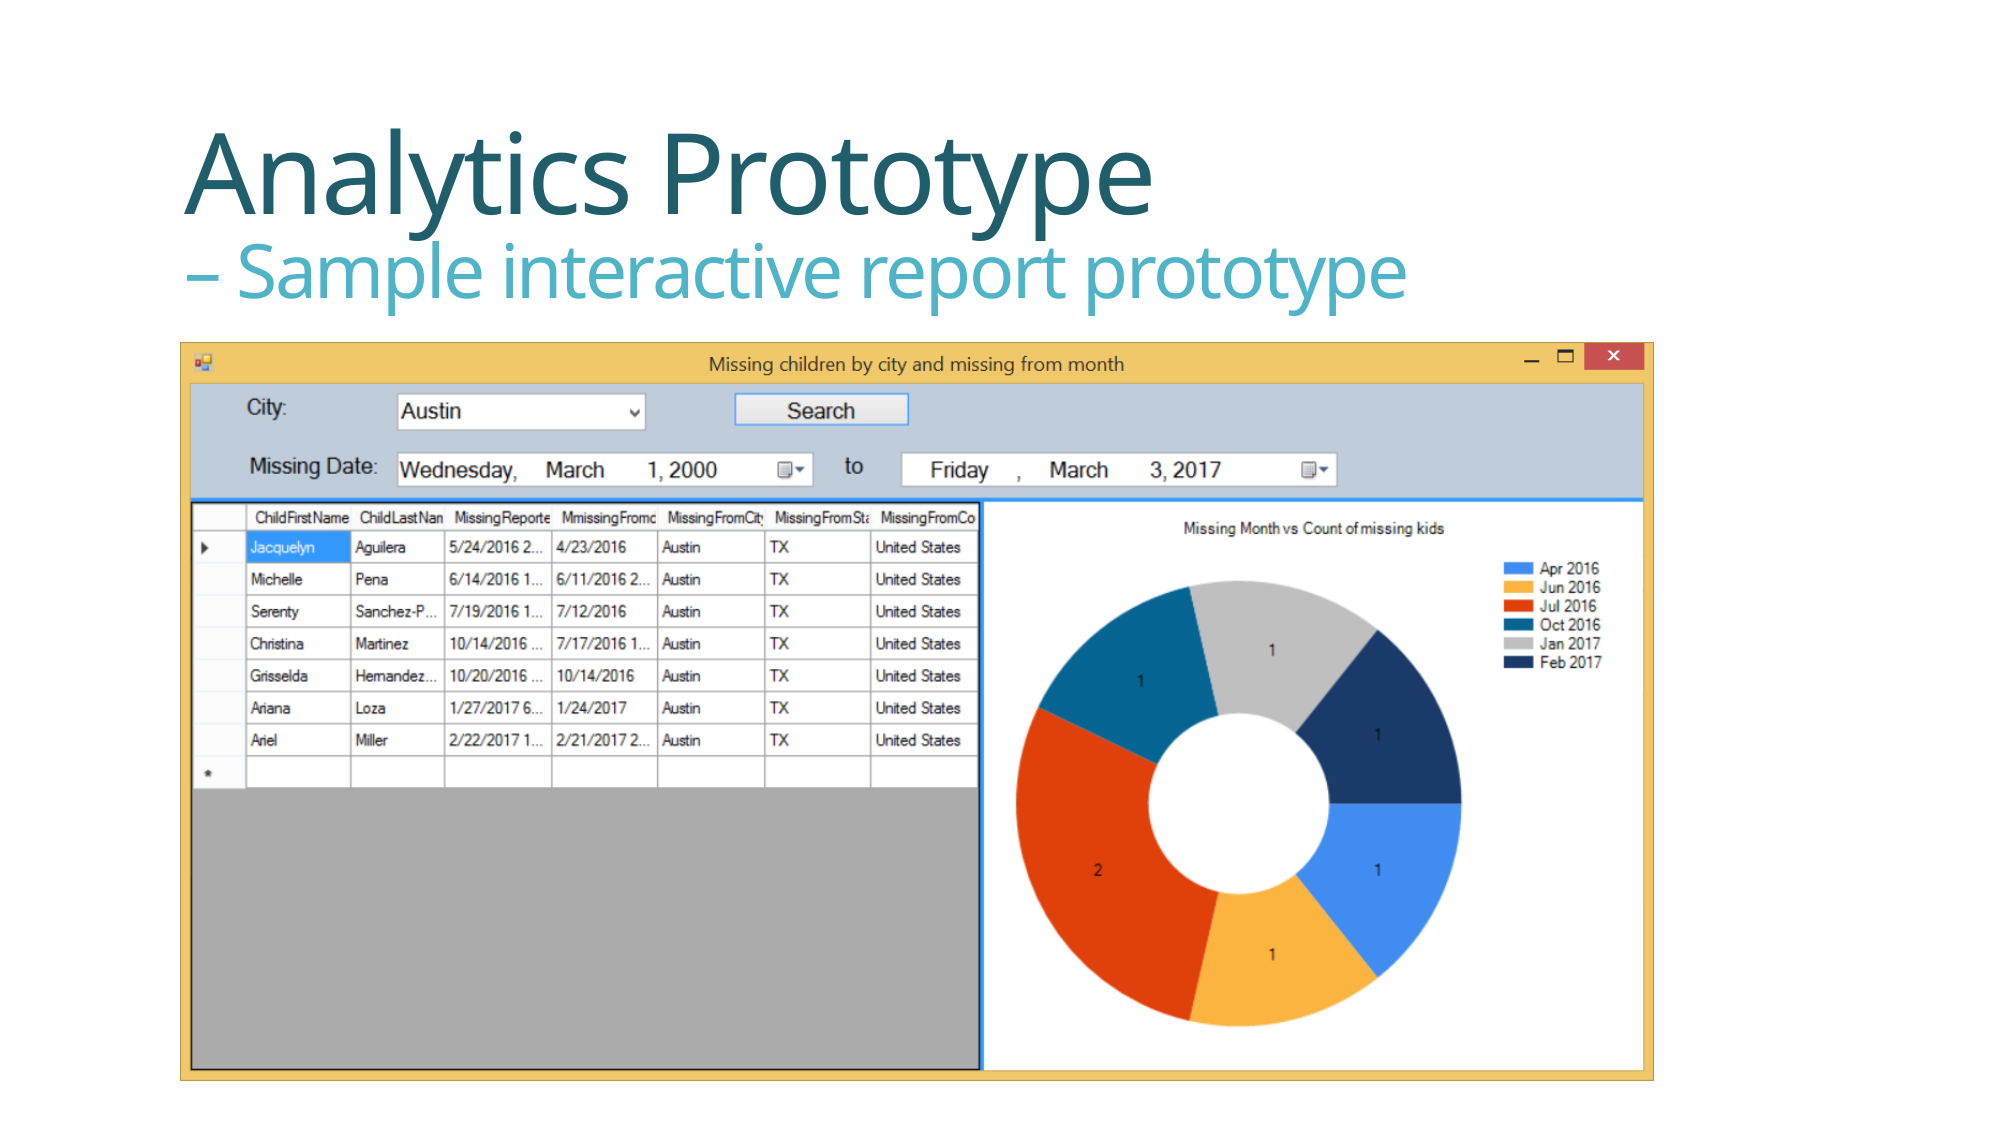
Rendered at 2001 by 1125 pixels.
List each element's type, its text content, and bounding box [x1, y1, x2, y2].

title Analytics Prototype – Sample interactive report prototype [169, 81, 1937, 354]
picture [180, 341, 1654, 1081]
